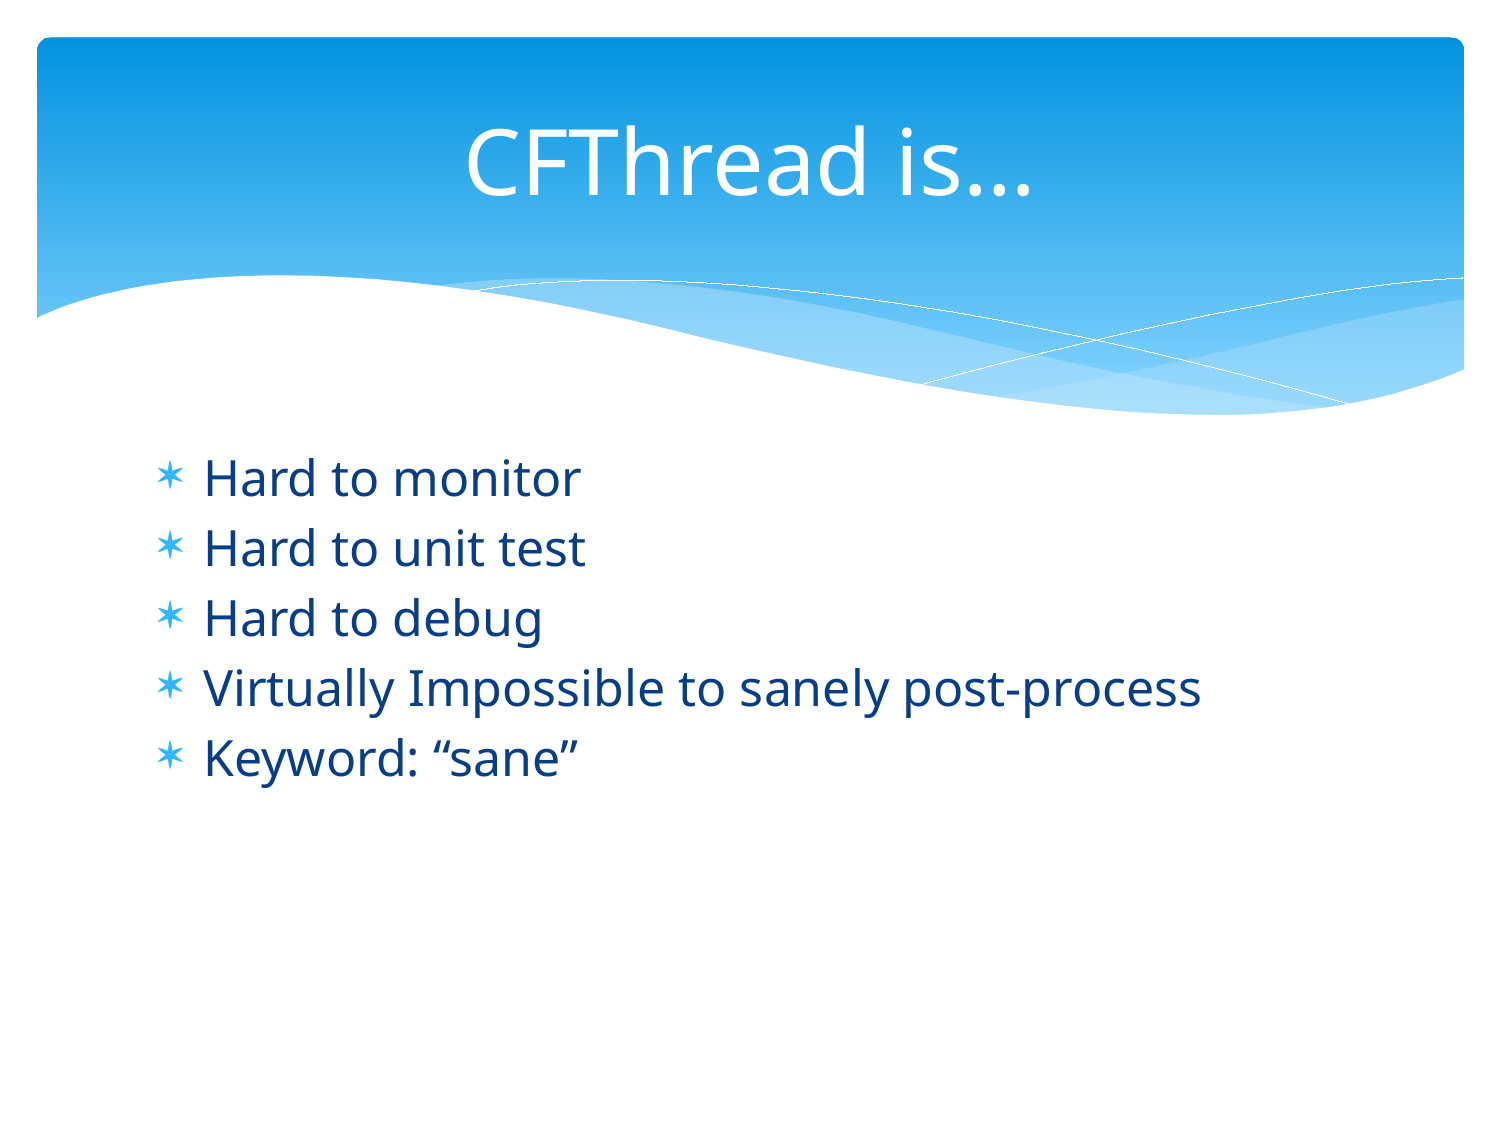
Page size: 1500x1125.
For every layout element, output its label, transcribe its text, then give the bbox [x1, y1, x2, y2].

list Hard to monitor Hard to unit test Hard to debug Virtually Impossible to sanely post-process Keyword: “sane” [143, 438, 1359, 1005]
title CFThread is… [75, 55, 1425, 261]
